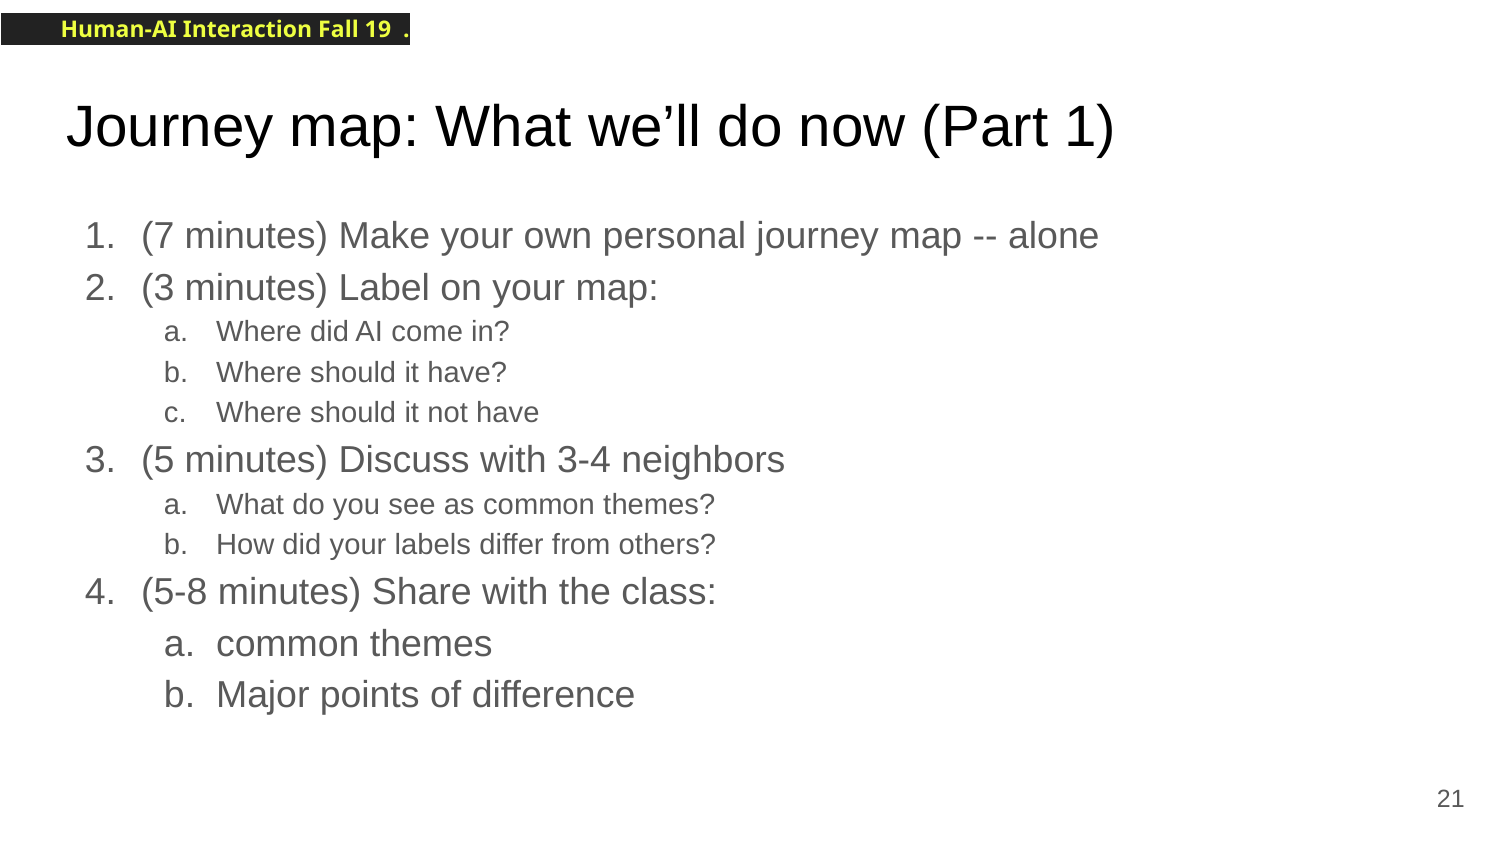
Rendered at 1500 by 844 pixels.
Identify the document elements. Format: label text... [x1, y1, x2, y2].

slide_number ‹#› [1389, 764, 1480, 830]
title Journey map: What we’ll do now (Part 1) [51, 72, 1449, 167]
list (7 minutes) Make your own personal journey map -- alone (3 minutes) Label on your map: Where did AI come in? Where should it have? Where should it not have (5 minutes) Discuss with 3-4 neighbors What do you see as common themes? How did your labels differ from others? (5-8 minutes) Share with the class: common themes Major points of difference [51, 189, 1449, 750]
